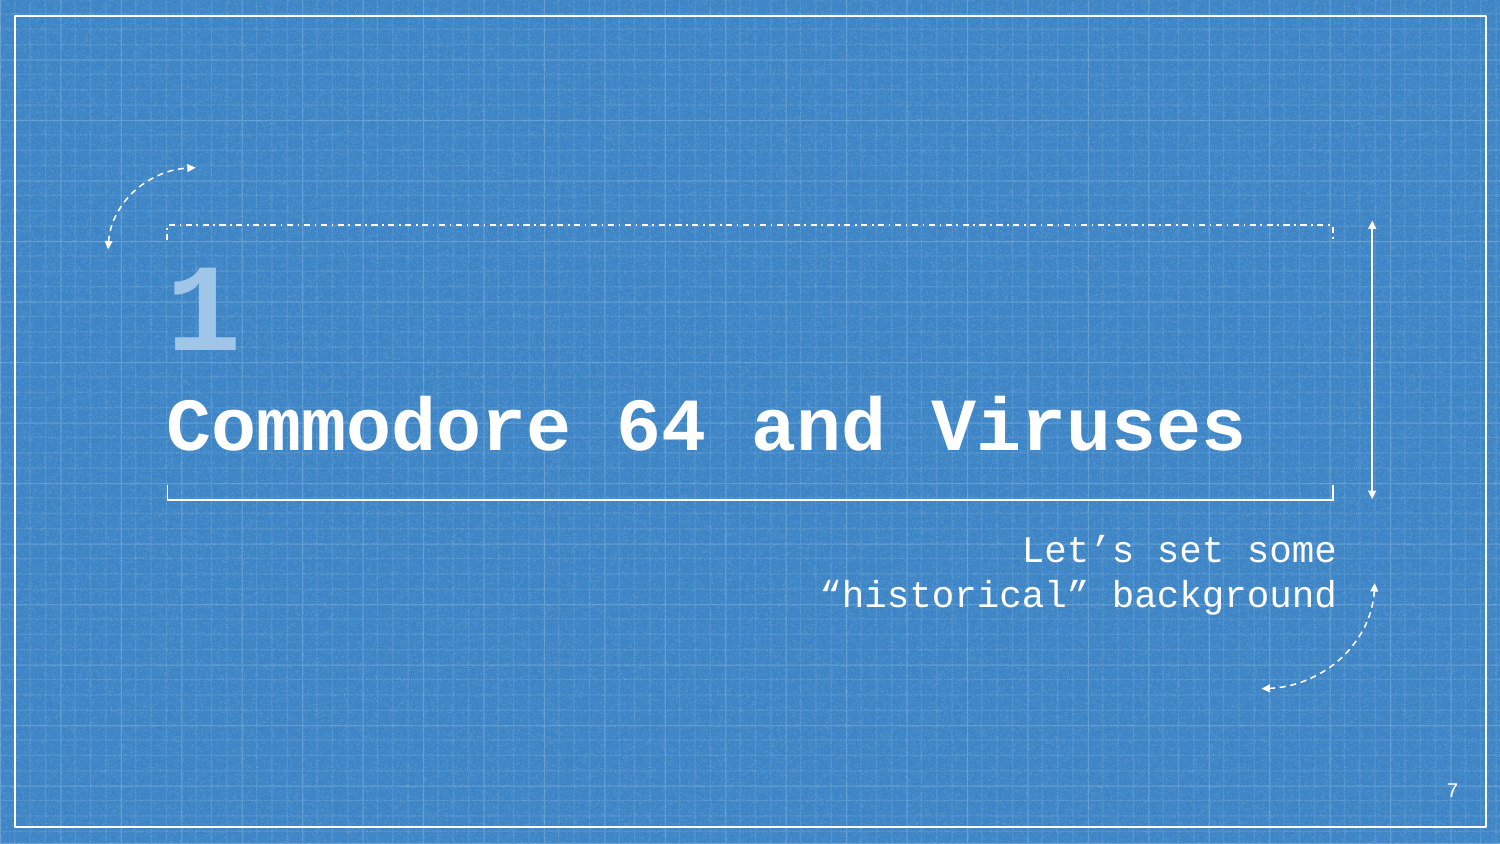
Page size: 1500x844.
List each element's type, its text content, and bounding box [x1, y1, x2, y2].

title 1 Commodore 64 and Viruses [151, 210, 1334, 401]
slide_number 7 [1398, 761, 1474, 810]
picture [0, 0, 1500, 844]
subtitle Let’s set some “historical” background [770, 510, 1352, 639]
